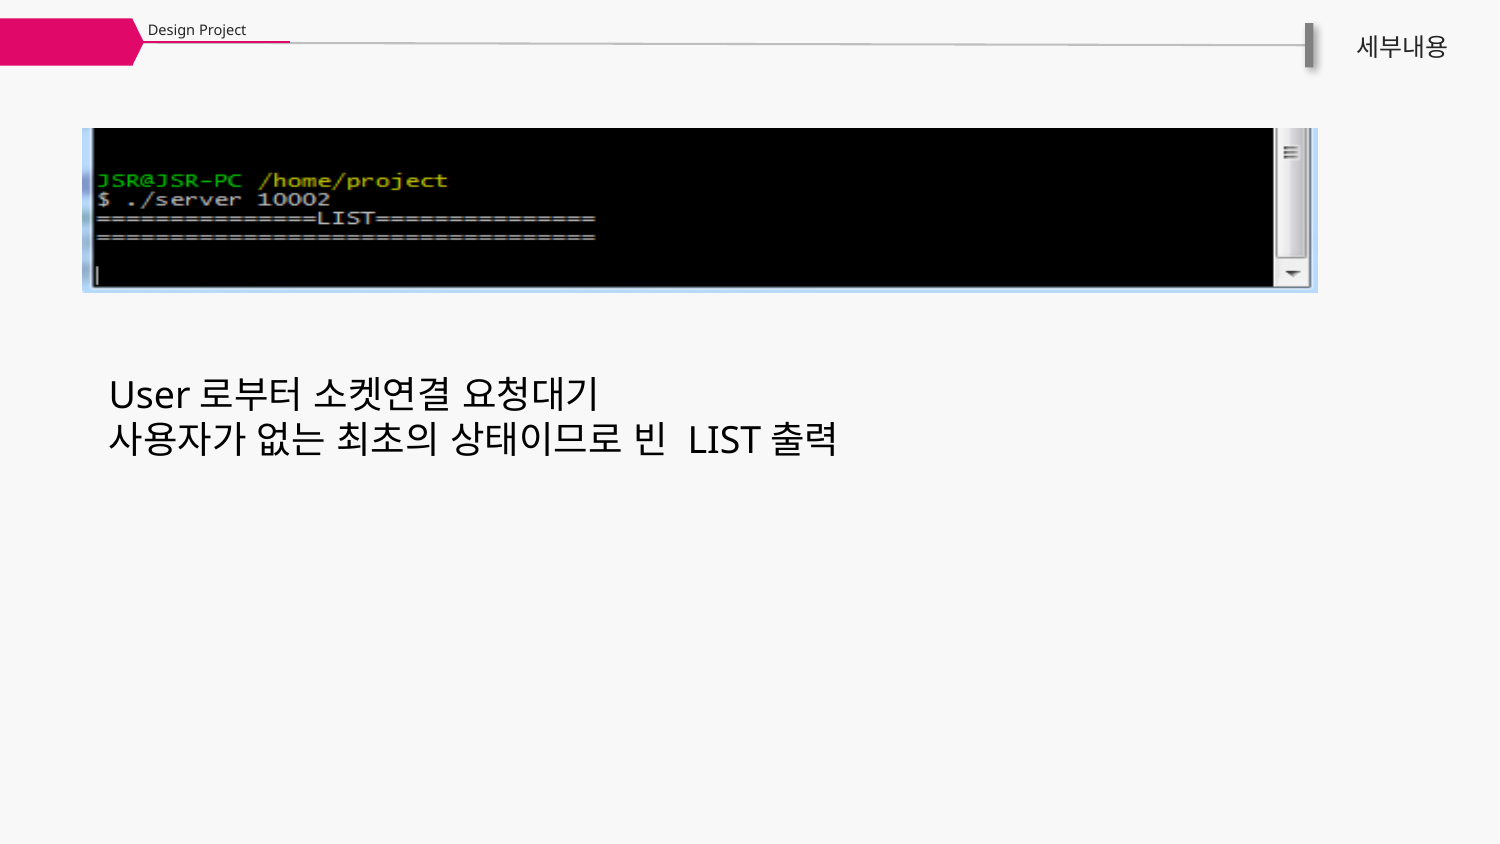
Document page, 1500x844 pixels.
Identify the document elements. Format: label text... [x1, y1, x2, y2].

text_box [0, 0, 1500, 75]
text_box User로부터 소켓연결 요청대기 사용자가 없는 최초의 상태이므로 빈 LIST출력 [93, 363, 1289, 468]
picture [81, 128, 1319, 294]
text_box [13, 42, 138, 46]
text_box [291, 42, 1306, 46]
